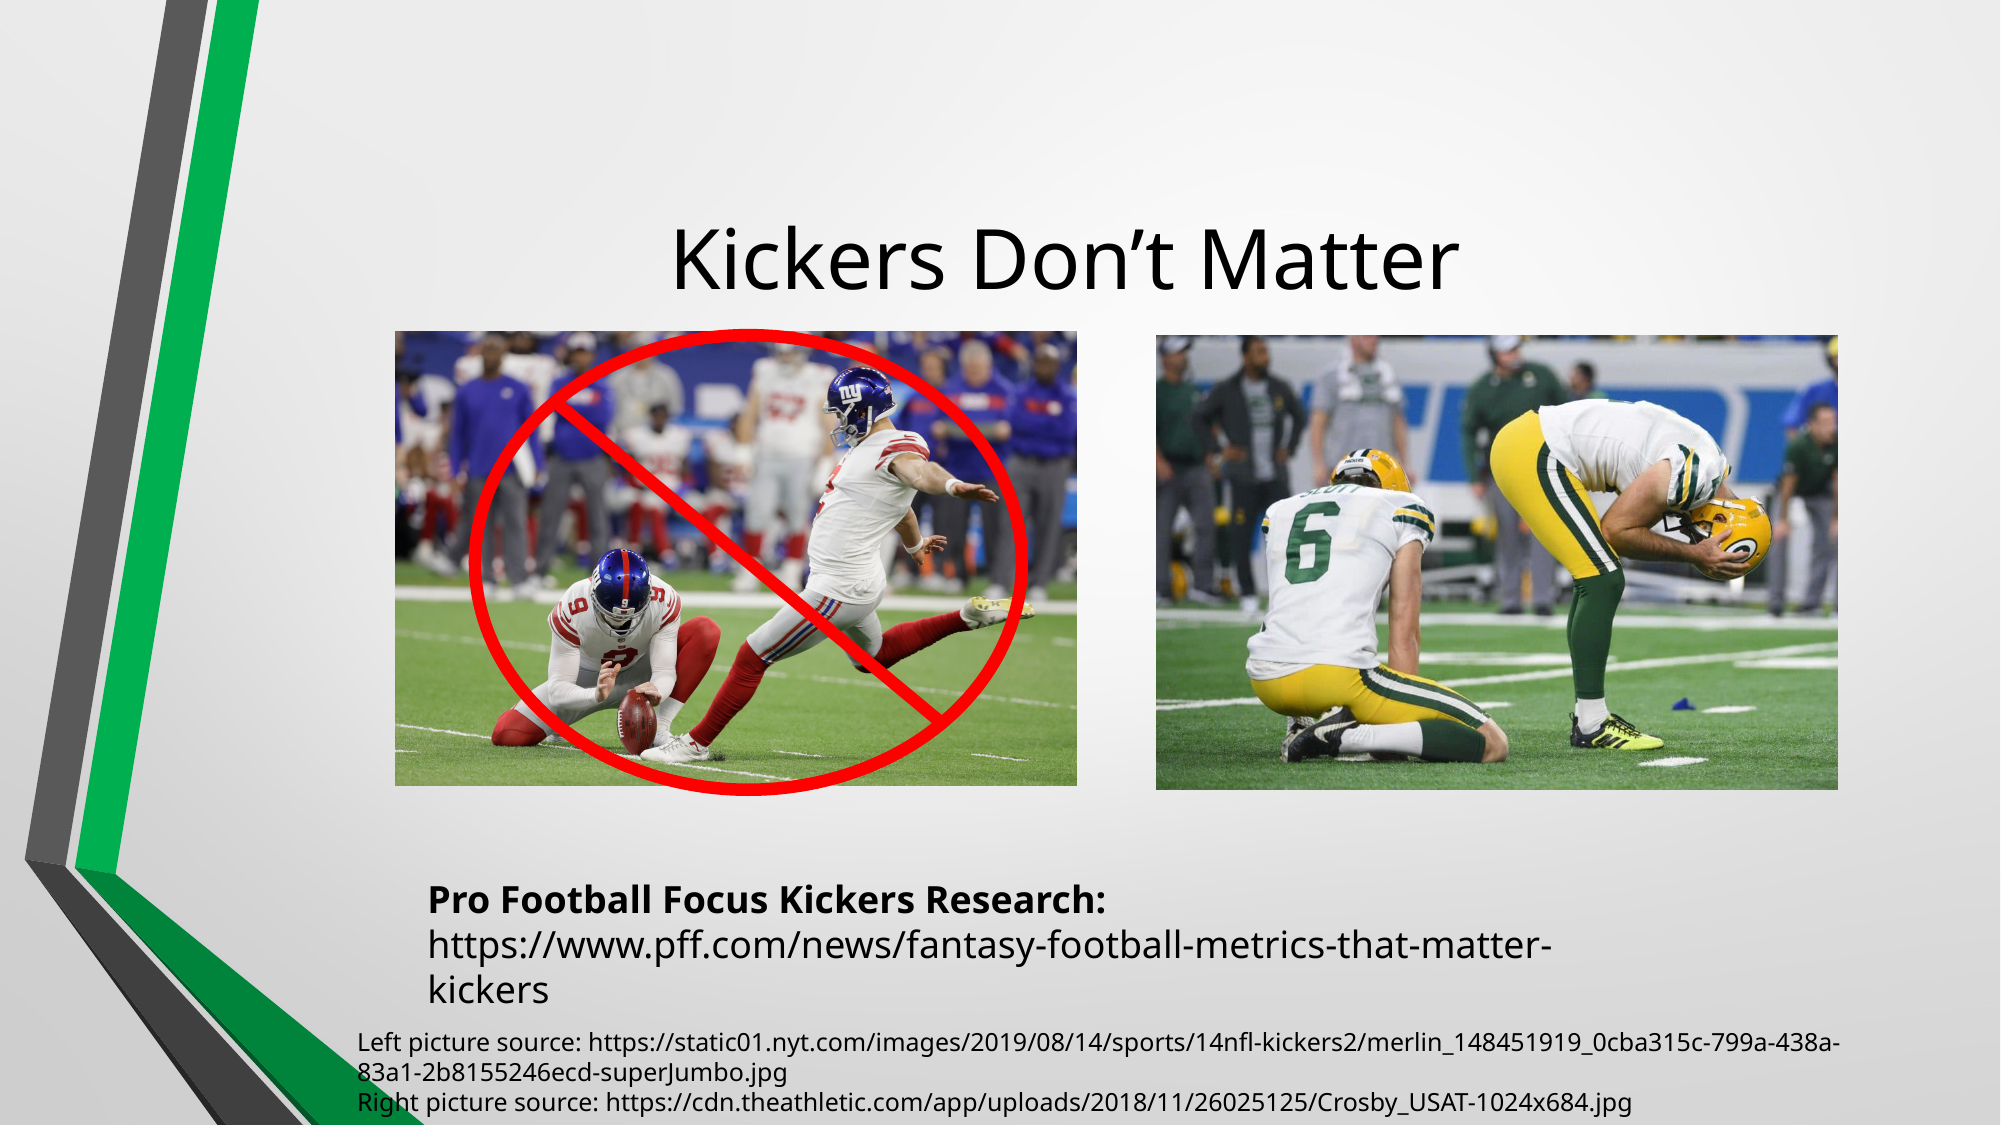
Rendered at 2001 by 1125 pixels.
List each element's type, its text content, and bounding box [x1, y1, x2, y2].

text_box Pro Football Focus Kickers Research: https://www.pff.com/news/fantasy-football-metrics-that-matter-kickers [412, 868, 1644, 1018]
picture [395, 331, 1077, 787]
text_box [697, 787, 800, 792]
title Kickers Don’t Matter [243, 112, 1887, 400]
text_box Left picture source: https://static01.nyt.com/images/2019/08/14/sports/14nfl-kickers2/merlin_148451919_0cba315c-799a-438a- 83a1-2b8155246ecd-superJumbo.jpg Right picture source: https://cdn.theathletic.com/app/uploads/2018/11/26025125/Crosby_USAT-1024x684.jpg [342, 1018, 1858, 1124]
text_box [554, 401, 943, 724]
picture [1155, 334, 1838, 790]
